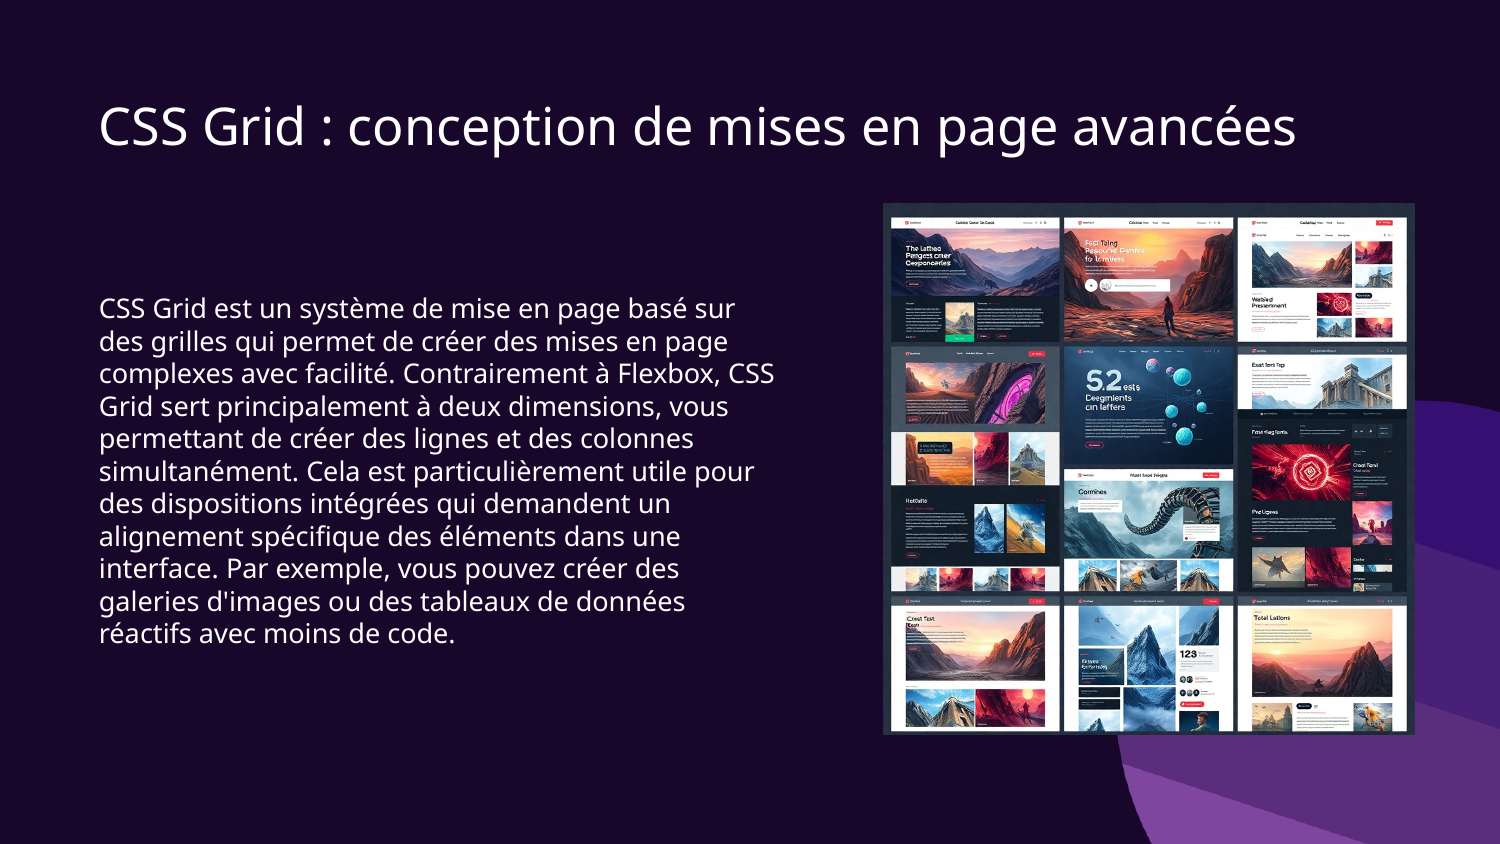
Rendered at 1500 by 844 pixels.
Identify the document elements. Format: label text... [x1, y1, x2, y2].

text_box CSS Grid est un système de mise en page basé sur des grilles qui permet de créer des mises en page complexes avec facilité. Contrairement à Flexbox, CSS Grid sert principalement à deux dimensions, vous permettant de créer des lignes et des colonnes simultanément. Cela est particulièrement utile pour des dispositions intégrées qui demandent un alignement spécifique des éléments dans une interface. Par exemple, vous pouvez créer des galeries d'images ou des tableaux de données réactifs avec moins de code. [83, 176, 792, 764]
picture [0, 0, 1500, 844]
text_box CSS Grid : conception de mises en page avancées [83, 23, 1415, 171]
